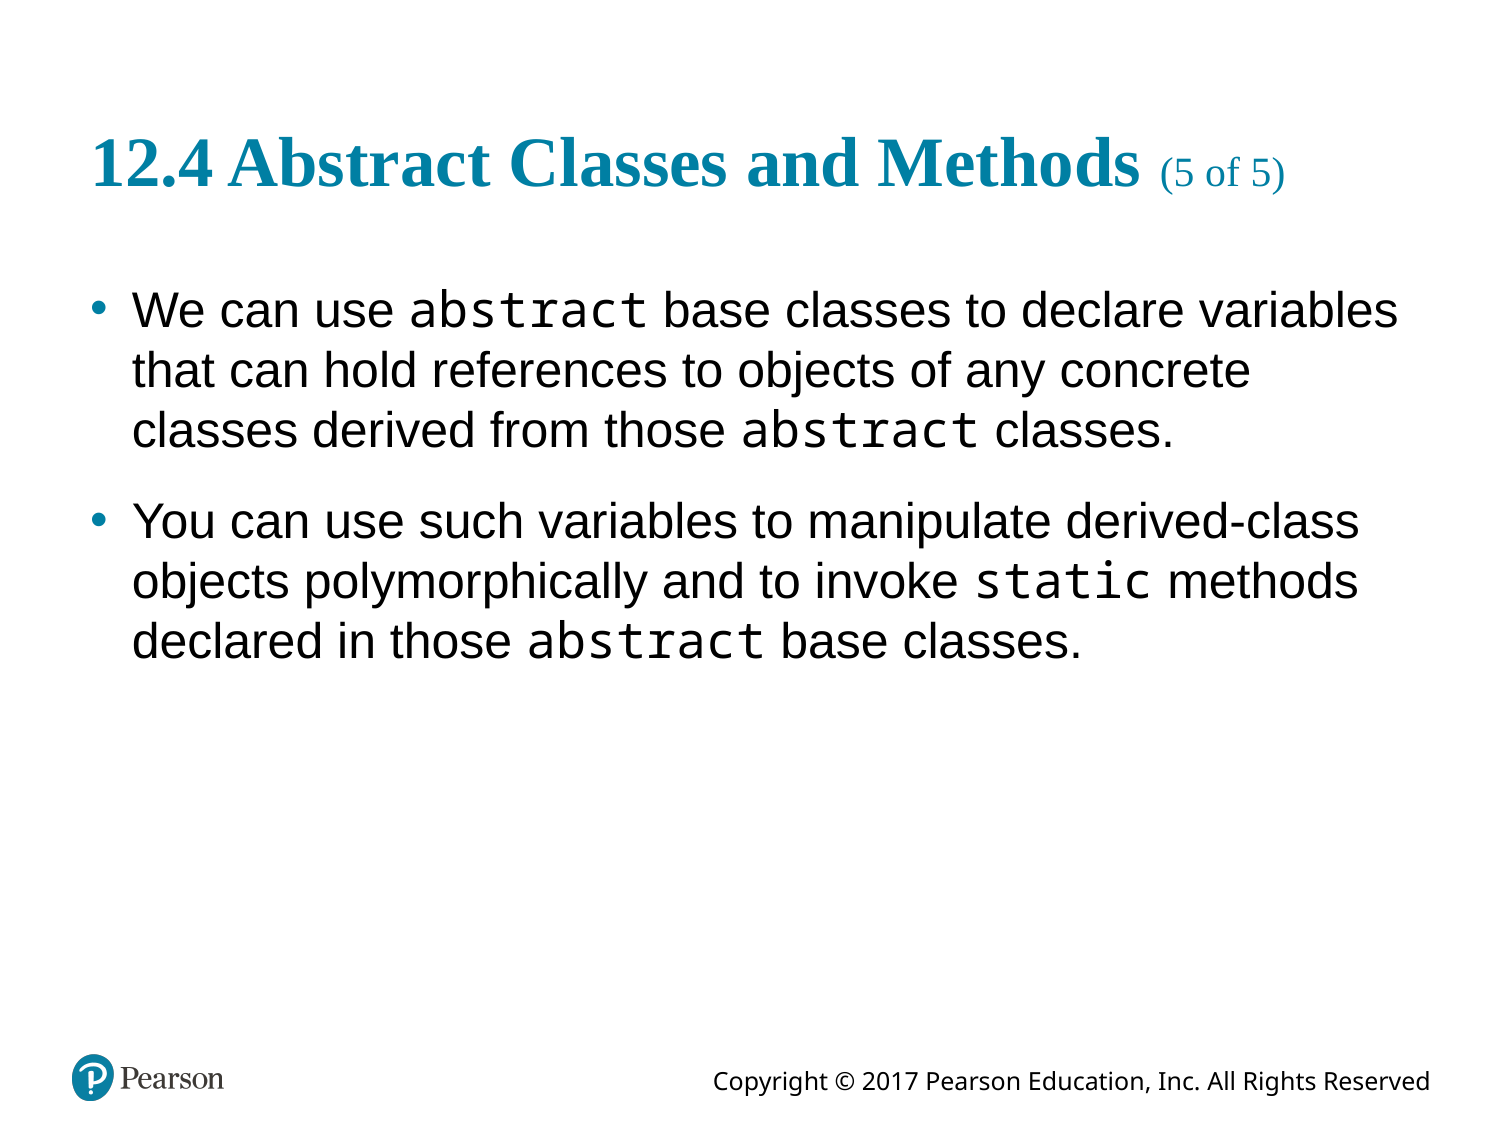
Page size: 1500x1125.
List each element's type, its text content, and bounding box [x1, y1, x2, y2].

picture [72, 1087, 83, 1101]
title 12.4 Abstract Classes and Methods (5 of 5) [75, 35, 1425, 216]
list We can use abstract base classes to declare variables that can hold references to objects of any concrete classes derived from those abstract classes. You can use such variables to manipulate derived-class objects polymorphically and to invoke static methods declared in those abstract base classes. [75, 262, 1425, 1005]
picture [80, 1063, 106, 1088]
picture [98, 1054, 224, 1101]
picture [72, 1054, 88, 1070]
